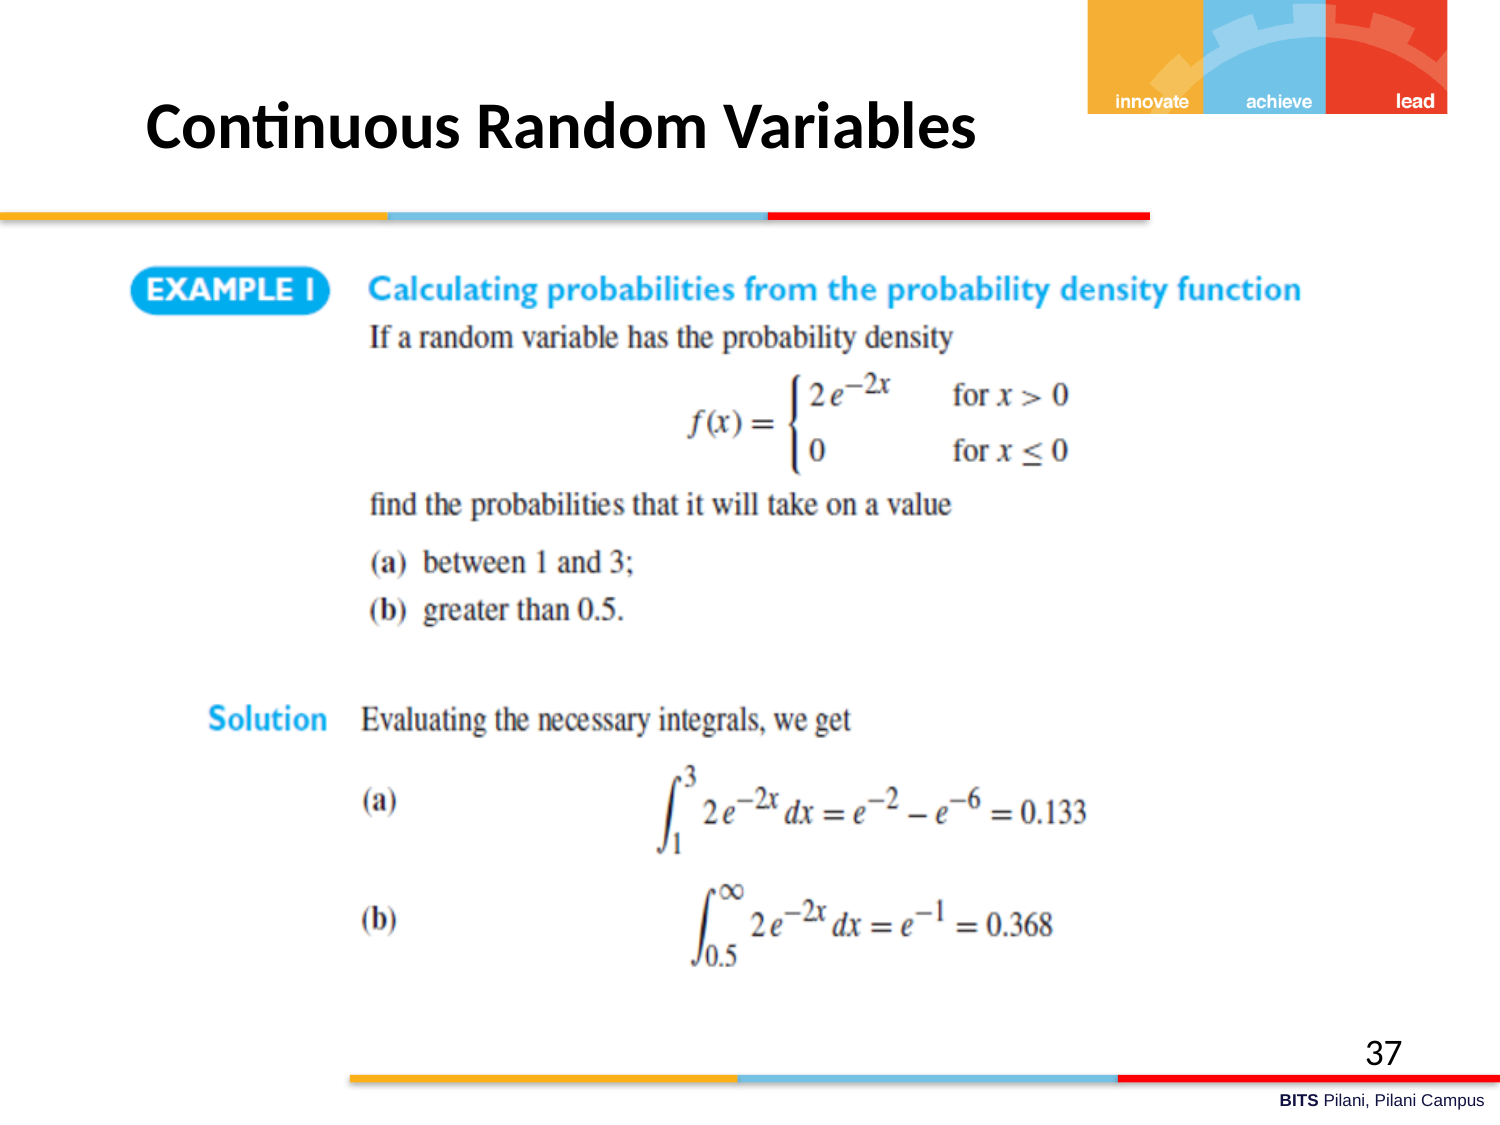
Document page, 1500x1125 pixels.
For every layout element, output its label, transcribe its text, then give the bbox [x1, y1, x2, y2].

picture [99, 261, 1363, 638]
picture [149, 679, 1287, 1026]
picture [1087, 0, 1448, 114]
text_box Continuous Random Variables [112, 75, 1013, 156]
slide_number 37 [1350, 1020, 1463, 1075]
